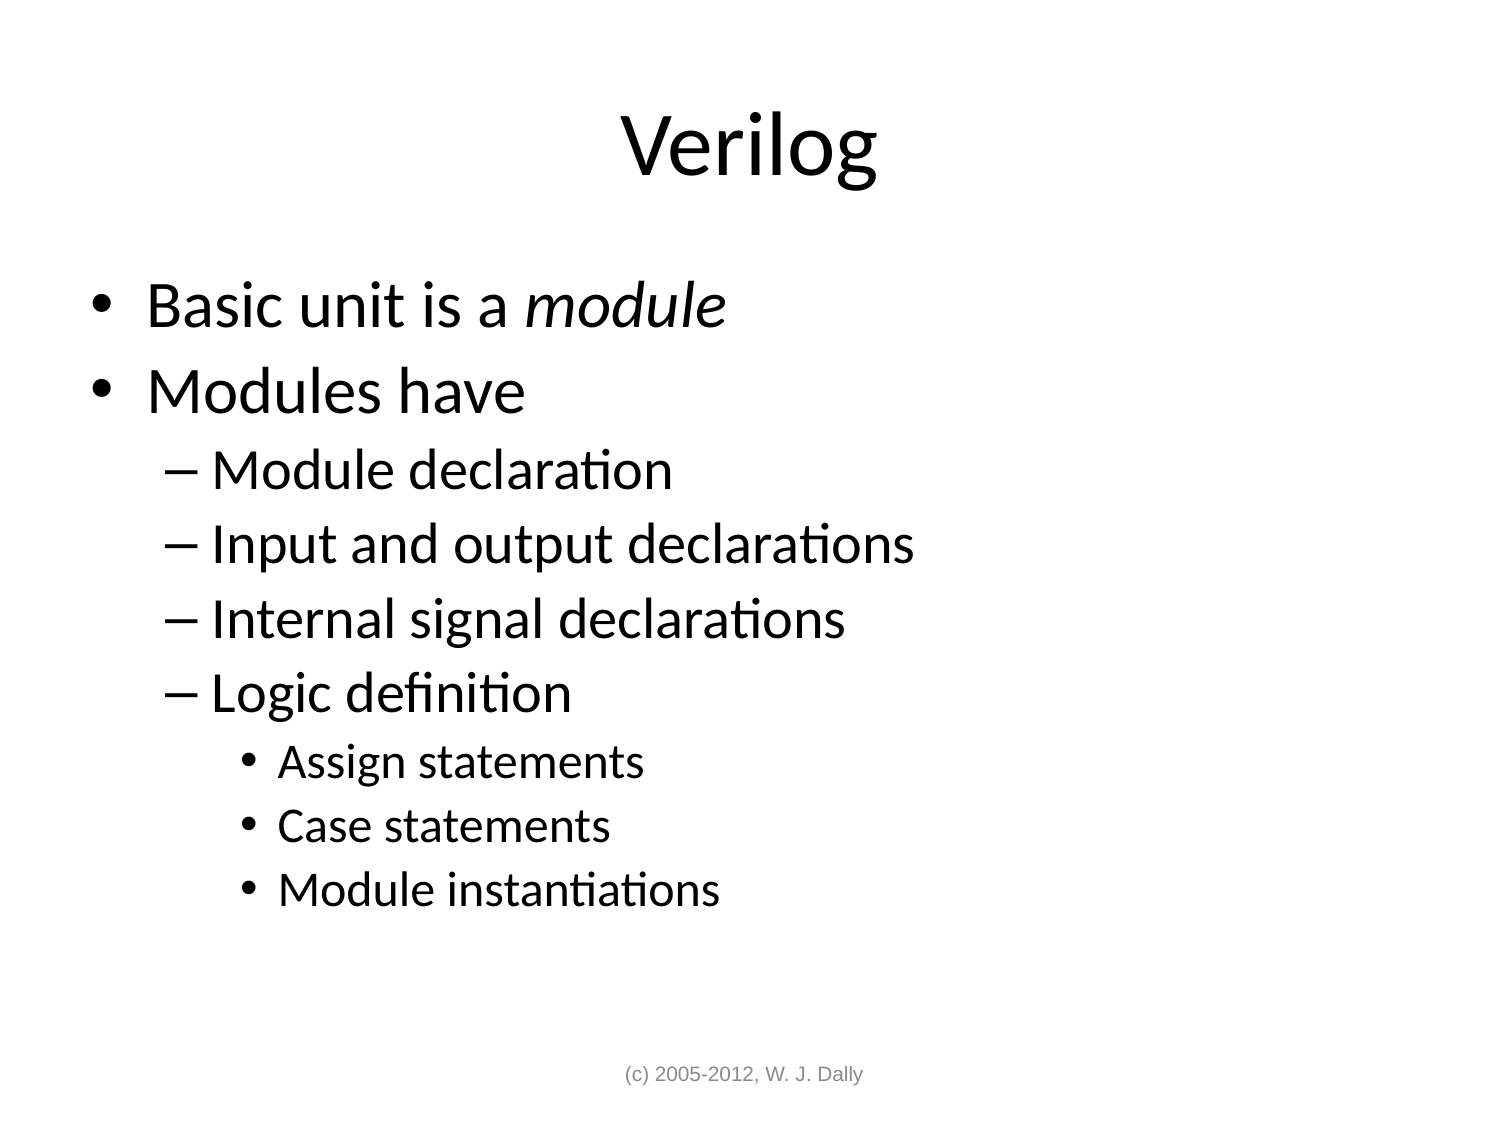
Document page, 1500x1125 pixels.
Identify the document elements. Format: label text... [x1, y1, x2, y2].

footer (c) 2005-2012, W. J. Dally [512, 1042, 988, 1103]
list Basic unit is a module Modules have Module declaration Input and output declarations Internal signal declarations Logic definition Assign statements Case statements Module instantiations [75, 262, 1425, 1005]
title Verilog [75, 45, 1425, 233]
